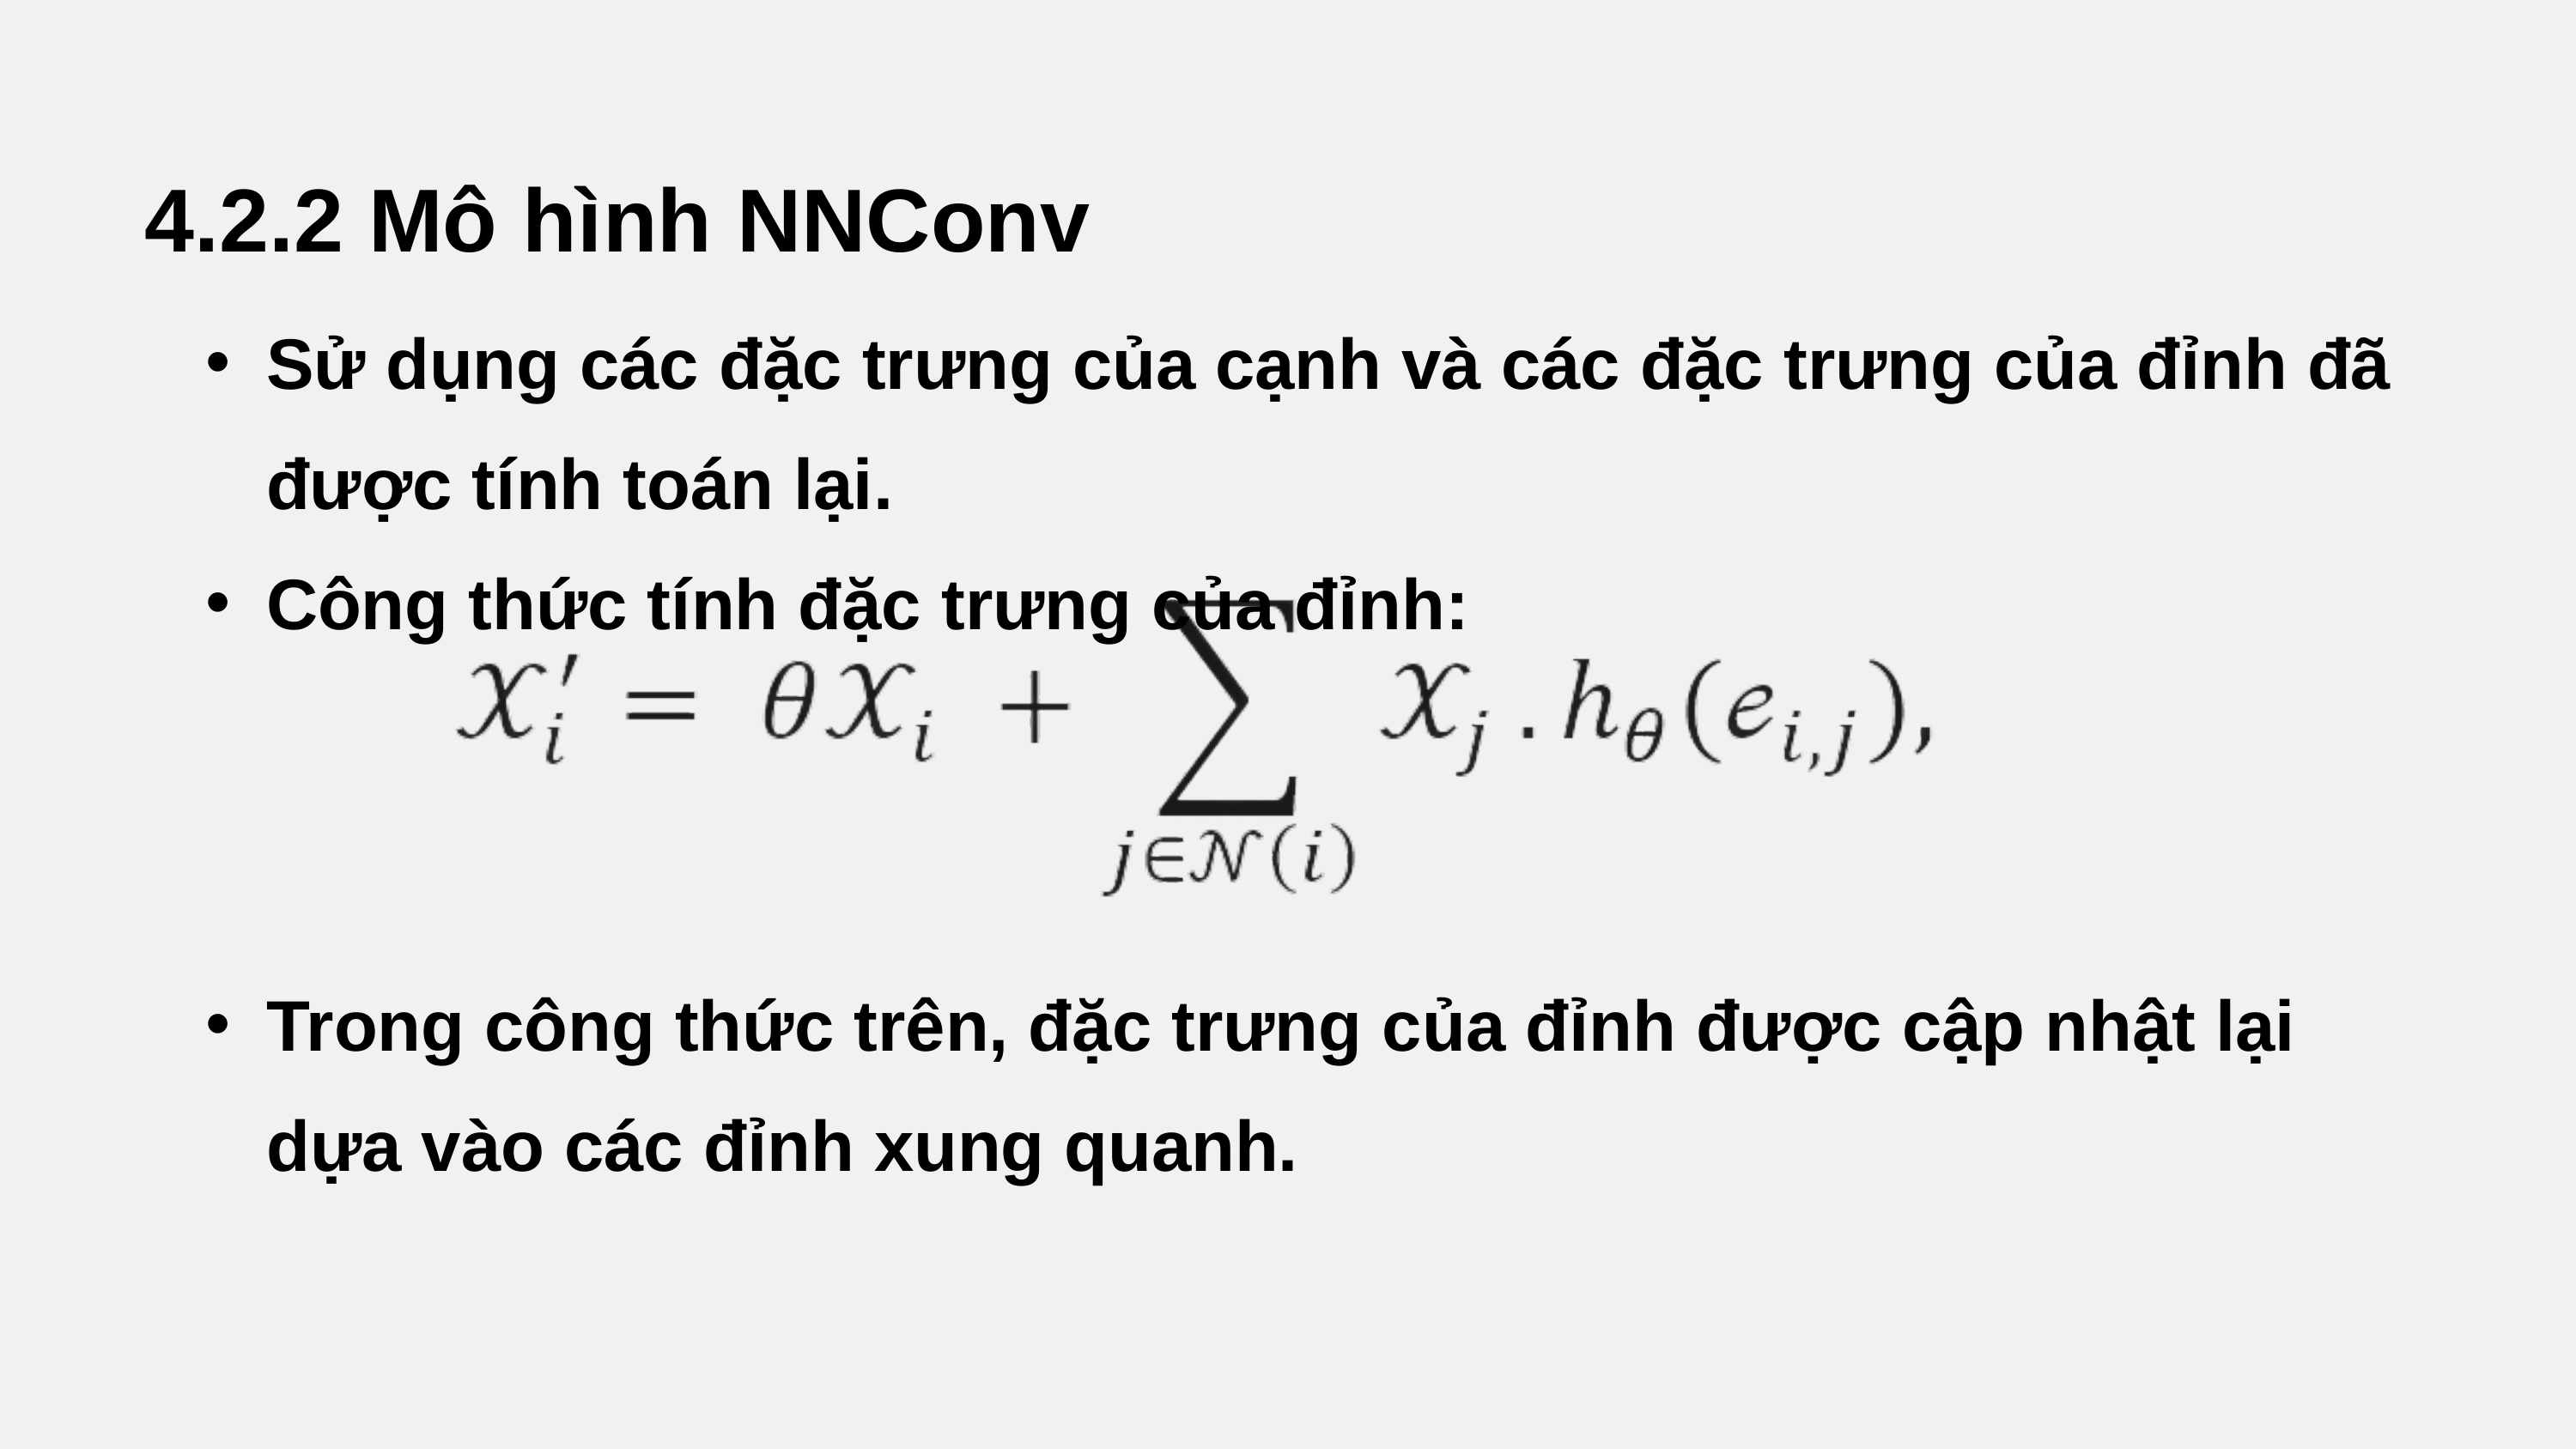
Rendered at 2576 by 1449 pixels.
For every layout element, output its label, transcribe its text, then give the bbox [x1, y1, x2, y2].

text_box 4.2.2 Mô hình NNConv [144, 141, 2432, 270]
text_box Trong công thức trên, đặc trưng của đỉnh được cập nhật lại dựa vào các đỉnh xung quanh. [144, 945, 2432, 1186]
text_box Sử dụng các đặc trưng của cạnh và các đặc trưng của đỉnh đã được tính toán lại. Công thức tính đặc trưng của đỉnh: [144, 283, 2432, 765]
picture [434, 579, 1954, 958]
